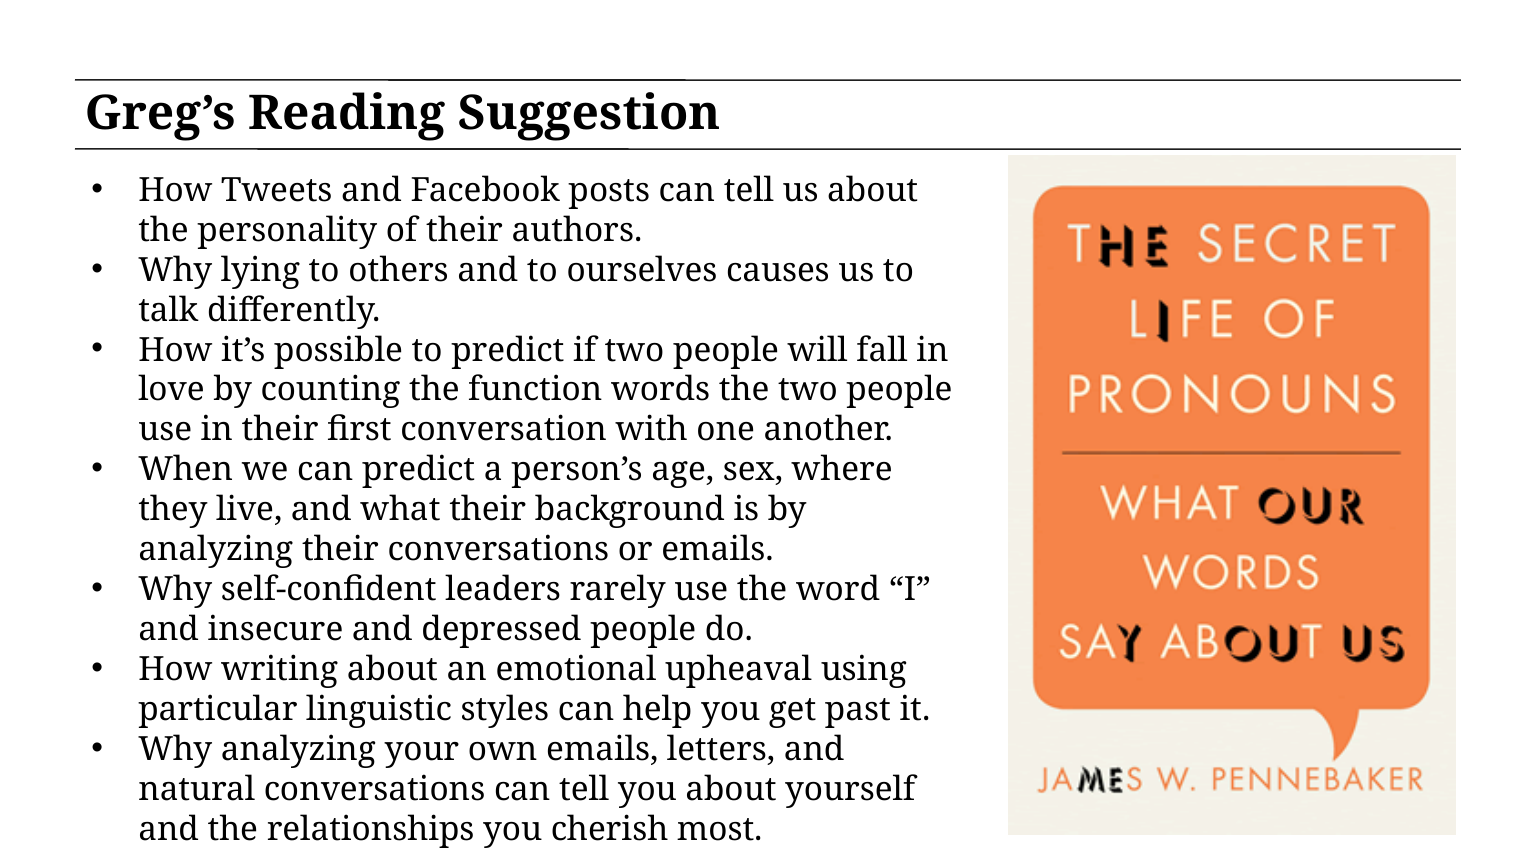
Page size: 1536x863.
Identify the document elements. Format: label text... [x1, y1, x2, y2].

text_box How Tweets and Facebook posts can tell us about the personality of their authors. Why lying to others and to ourselves causes us to talk differently. How it’s possible to predict if two people will fall in love by counting the function words the two people use in their first conversation with one another. When we can predict a person’s age, sex, where they live, and what their background is by analyzing their conversations or emails. Why self-confident leaders rarely use the word “I” and insecure and depressed people do. How writing about an emotional upheaval using particular linguistic styles can help you get past it. Why analyzing your own emails, letters, and natural conversations can tell you about yourself and the relationships you cherish most. [76, 160, 985, 854]
title Greg’s Reading Suggestion [76, 82, 1369, 156]
picture [1008, 155, 1456, 836]
